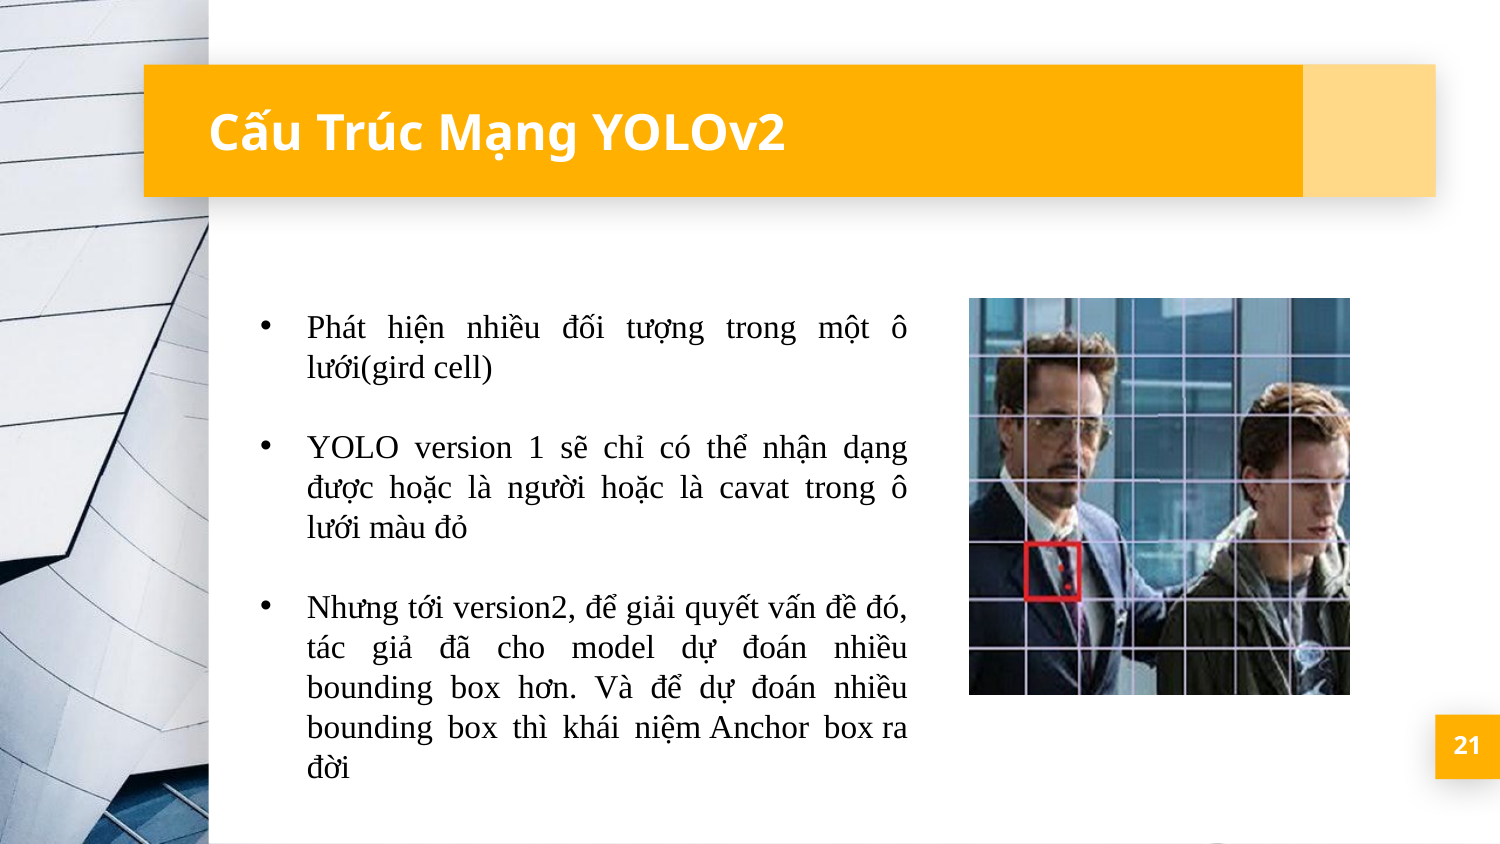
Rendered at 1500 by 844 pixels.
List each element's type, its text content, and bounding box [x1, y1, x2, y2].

slide_number 21 [1435, 714, 1500, 780]
text_box Phát hiện nhiều đối tượng trong một ô lưới(gird cell) YOLO version 1 sẽ chỉ có thể nhận dạng được hoặc là người hoặc là cavat trong ô lưới màu đỏ Nhưng tới version2, để giải quyết vấn đề đó, tác giả đã cho model dự đoán nhiều bounding box hơn. Và để dự đoán nhiều bounding box thì khái niệm Anchor box ra đời [245, 298, 924, 792]
picture [0, 0, 208, 844]
picture [969, 298, 1351, 695]
title Cấu Trúc Mạng YOLOv2 [193, 64, 1300, 197]
